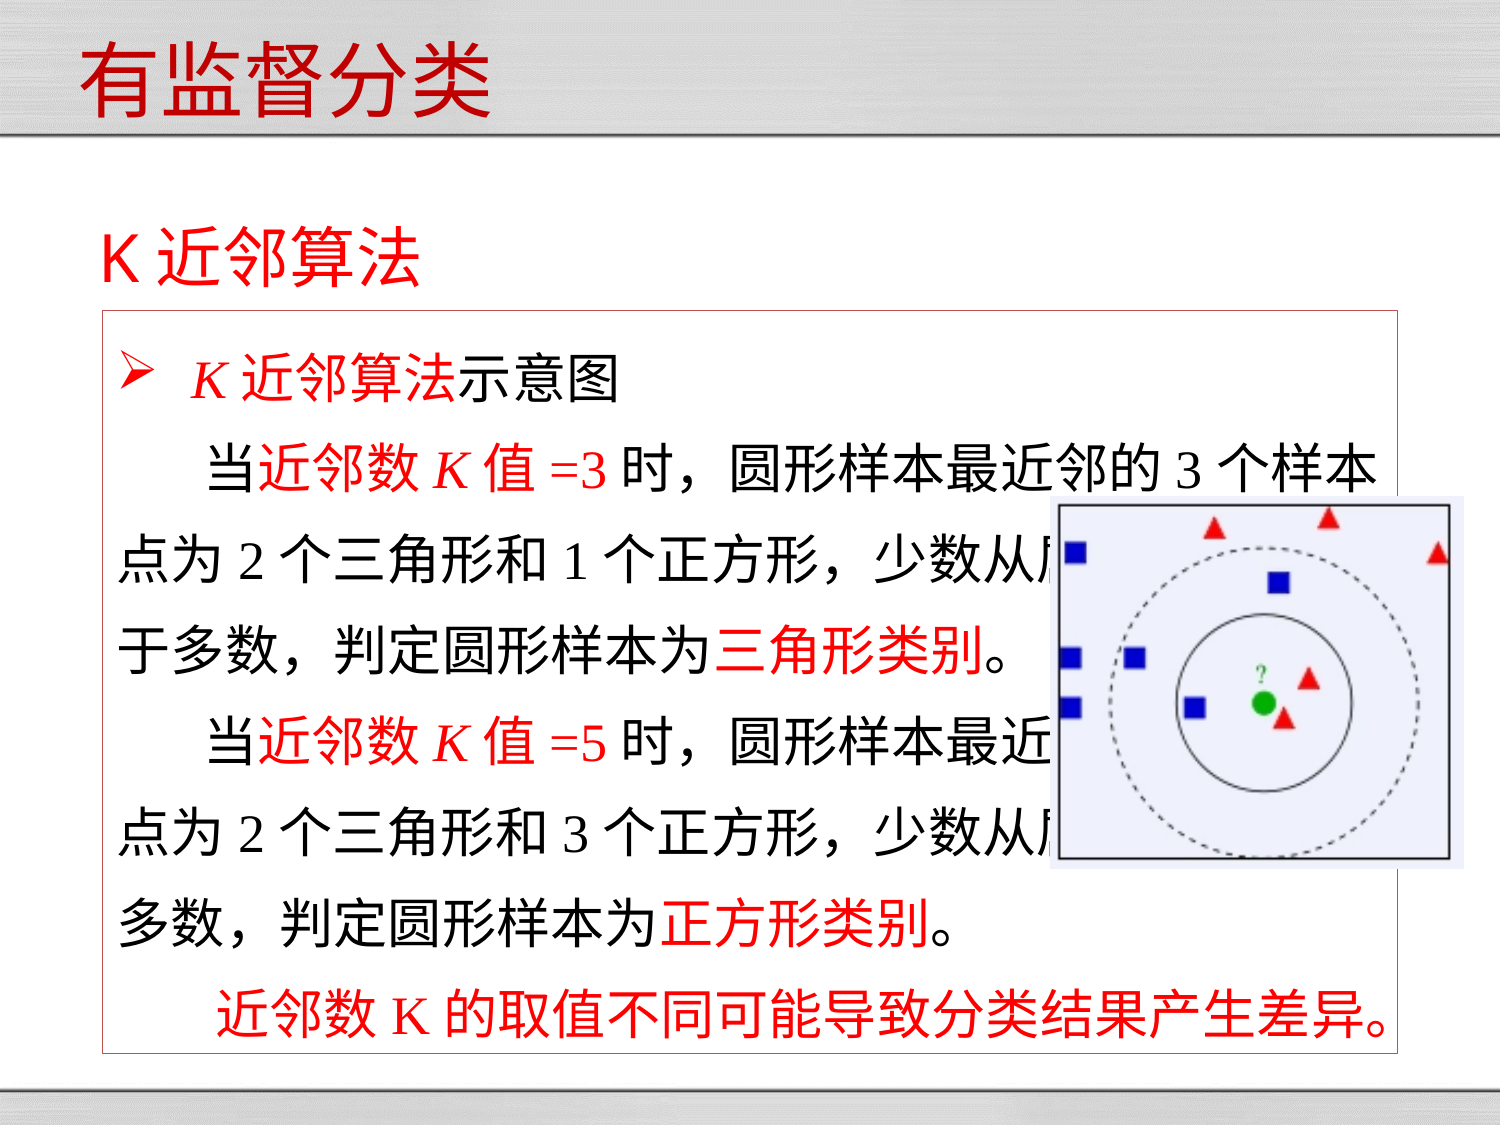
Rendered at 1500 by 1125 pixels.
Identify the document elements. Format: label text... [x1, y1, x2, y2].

text_box K近邻算法示意图 当近邻数K值=3时，圆形样本最近邻的3个样本点为2个三角形和1个正方形，少数从属 于多数，判定圆形样本为三角形类别。 当近邻数K值=5时，圆形样本最近邻的5个样本点为2个三角形和3个正方形，少数从属于 多数，判定圆形样本为正方形类别。 近邻数K的取值不同可能导致分类结果产生差异。 [101, 310, 1397, 1053]
text_box K近邻算法 [83, 168, 1115, 303]
picture [0, 0, 1500, 1125]
text_box 有监督分类 [62, 22, 1437, 131]
